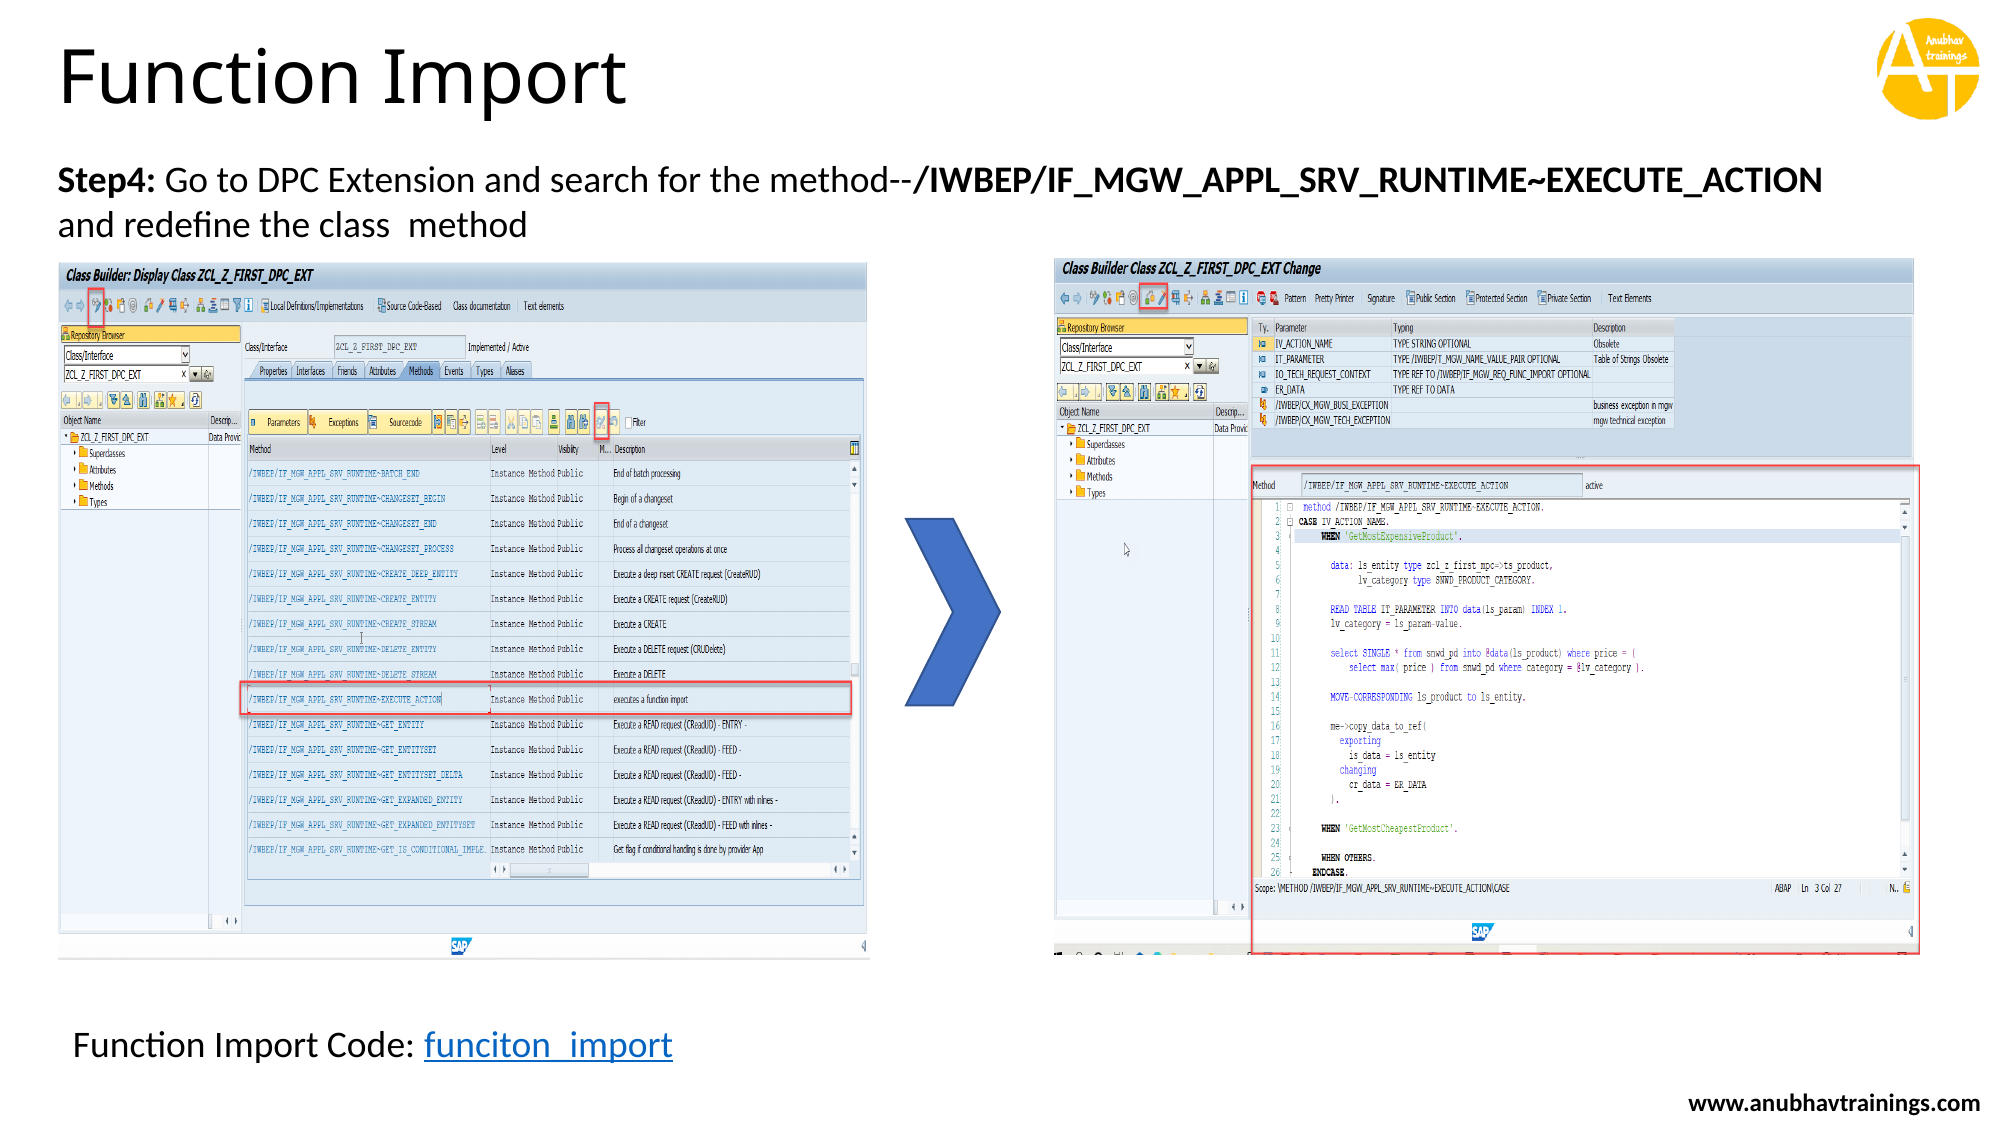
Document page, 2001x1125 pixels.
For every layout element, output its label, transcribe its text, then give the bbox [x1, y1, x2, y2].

footer www.anubhavtrainings.com [1669, 1089, 2000, 1114]
text_box Function Import Code: funciton_import [58, 1012, 798, 1073]
text_box Function Import [42, 30, 1896, 148]
picture [1866, 11, 1985, 128]
picture [58, 262, 870, 960]
text_box Step4: Go to DPC Extension and search for the method--/IWBEP/IF_MGW_APPL_SRV_RUNTIME~EXECUTE_ACTION and redefine the class method [42, 148, 1896, 253]
text_box [904, 517, 1002, 707]
picture [1054, 258, 1920, 955]
